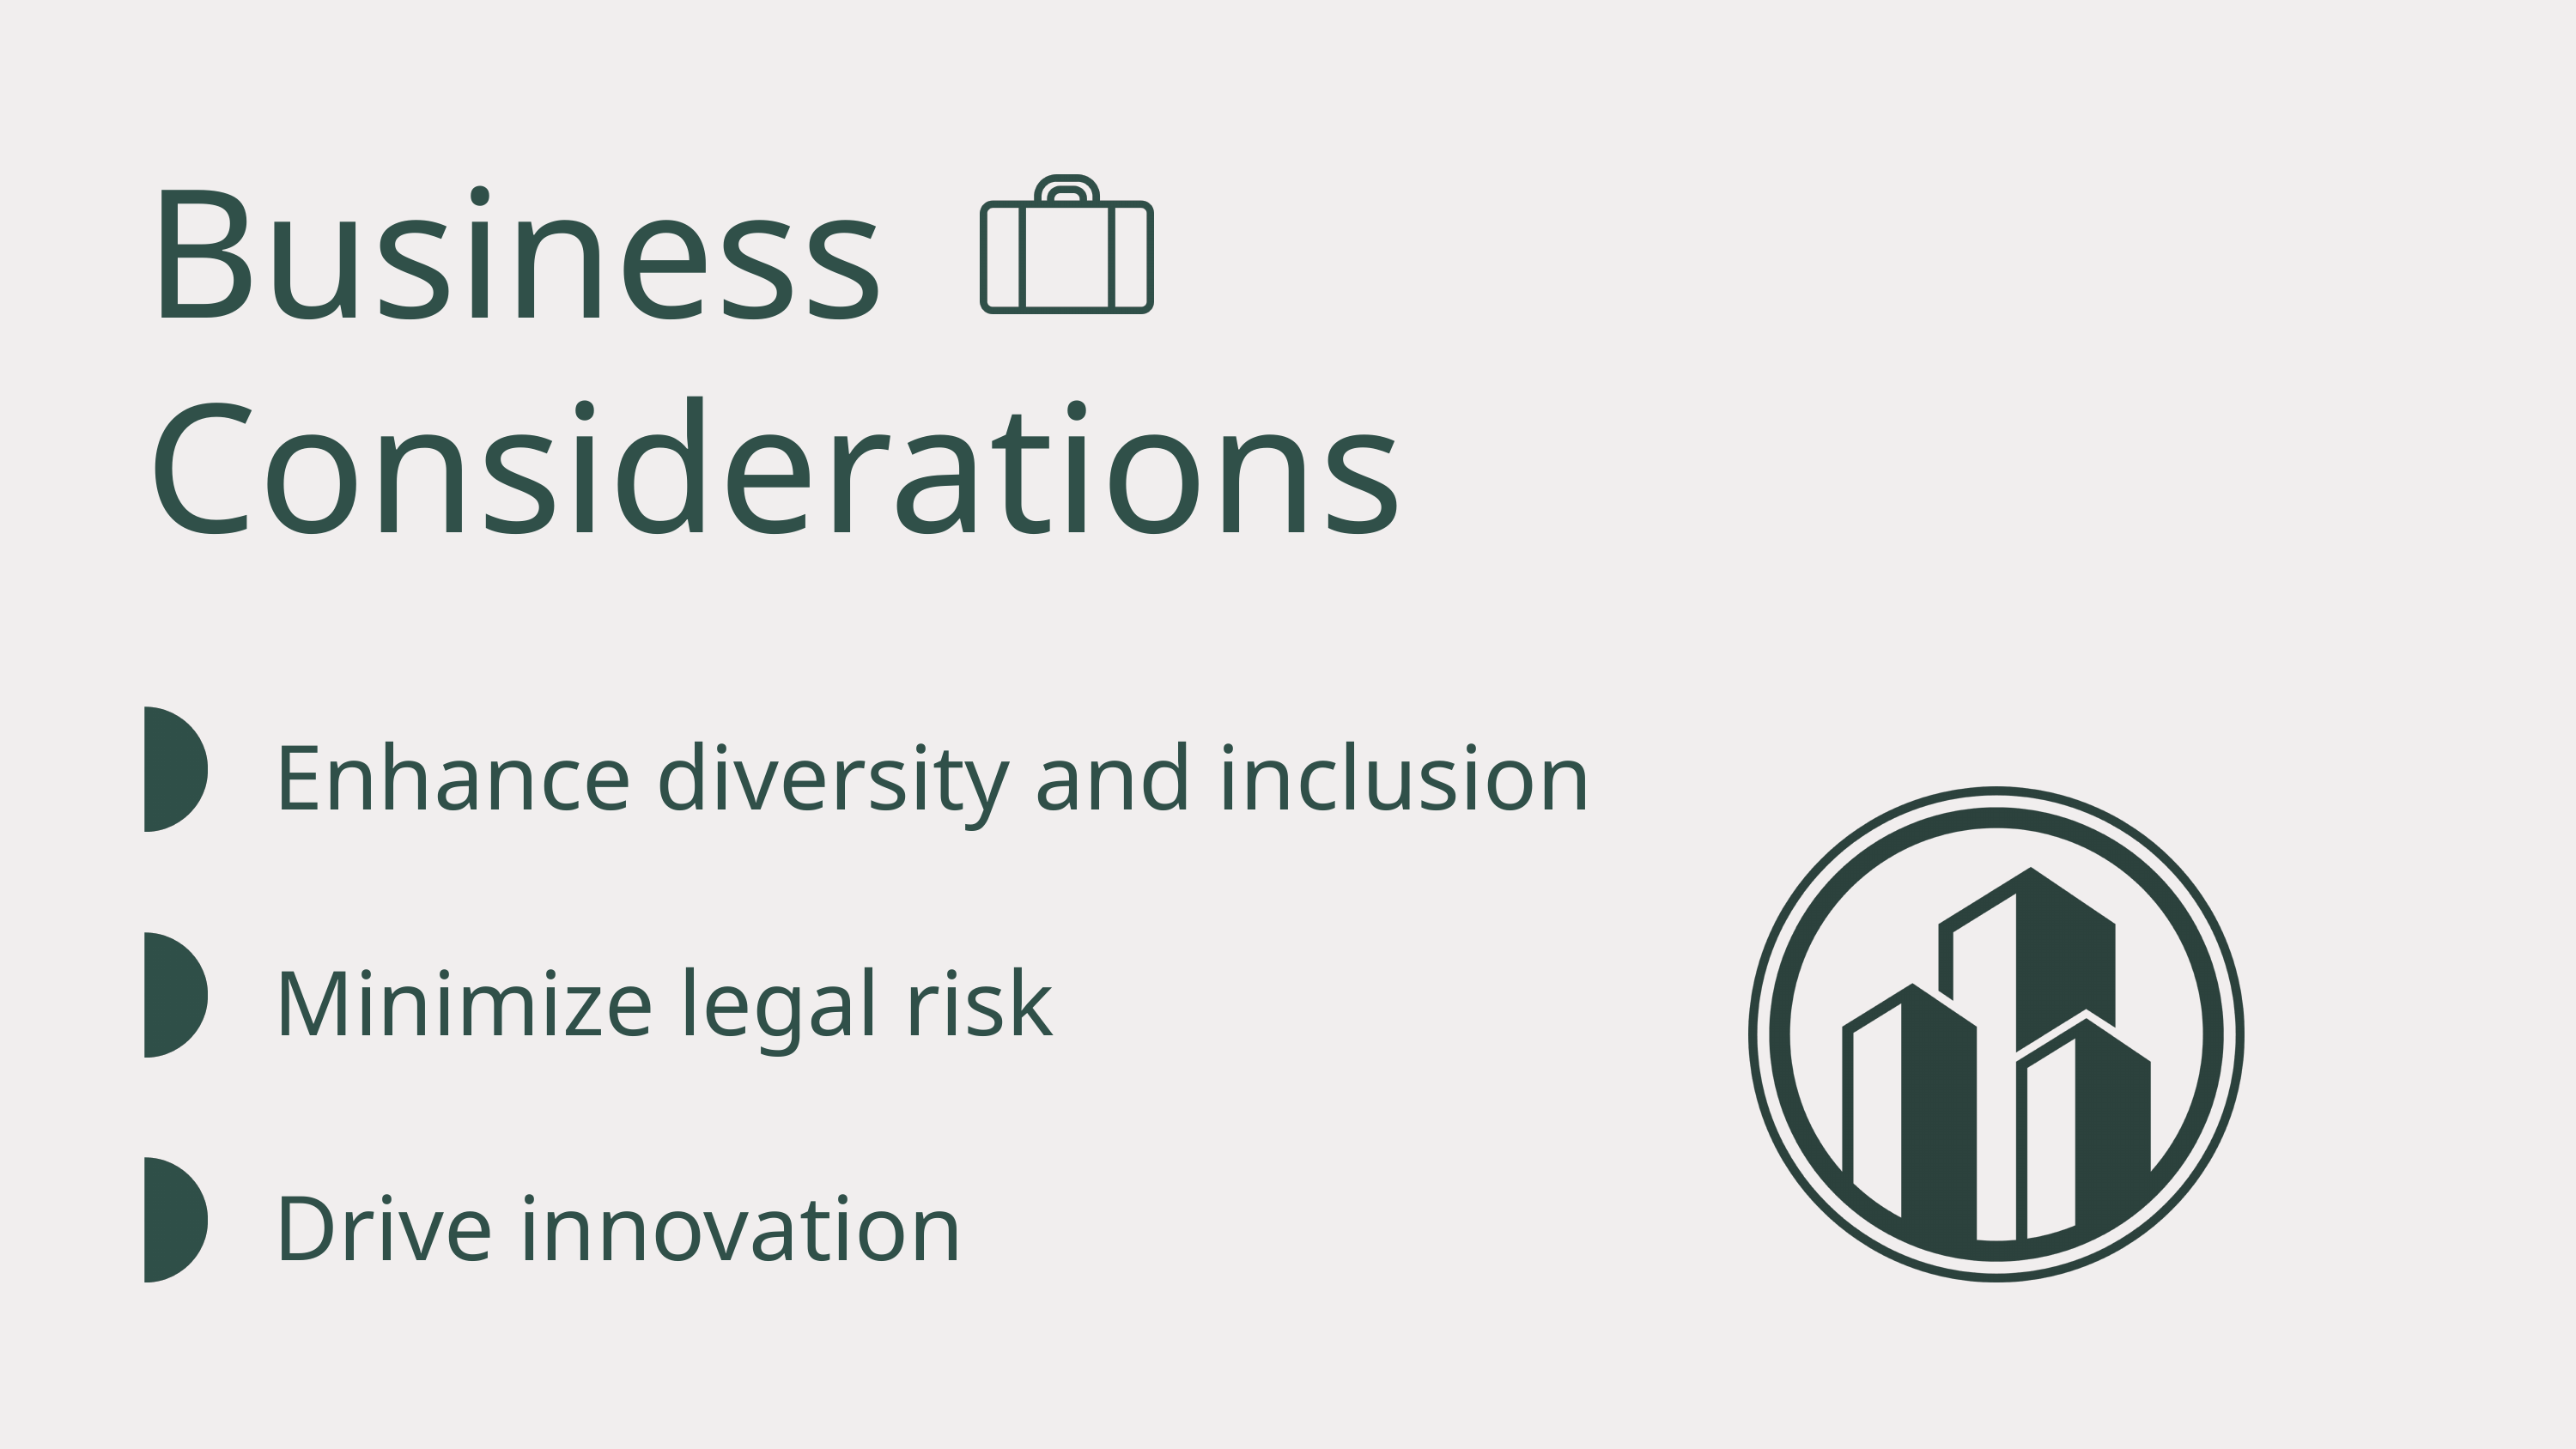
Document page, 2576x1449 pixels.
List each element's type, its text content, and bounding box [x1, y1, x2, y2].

text_box Minimize legal risk [273, 927, 1571, 1053]
picture [1748, 786, 2245, 1283]
picture [113, 707, 239, 832]
text_box Business Considerations [144, 139, 1596, 569]
text_box Drive innovation [273, 1153, 1572, 1279]
picture [113, 933, 239, 1058]
picture [113, 1158, 239, 1282]
picture [980, 174, 1154, 315]
text_box Enhance diversity and inclusion [273, 702, 1596, 828]
